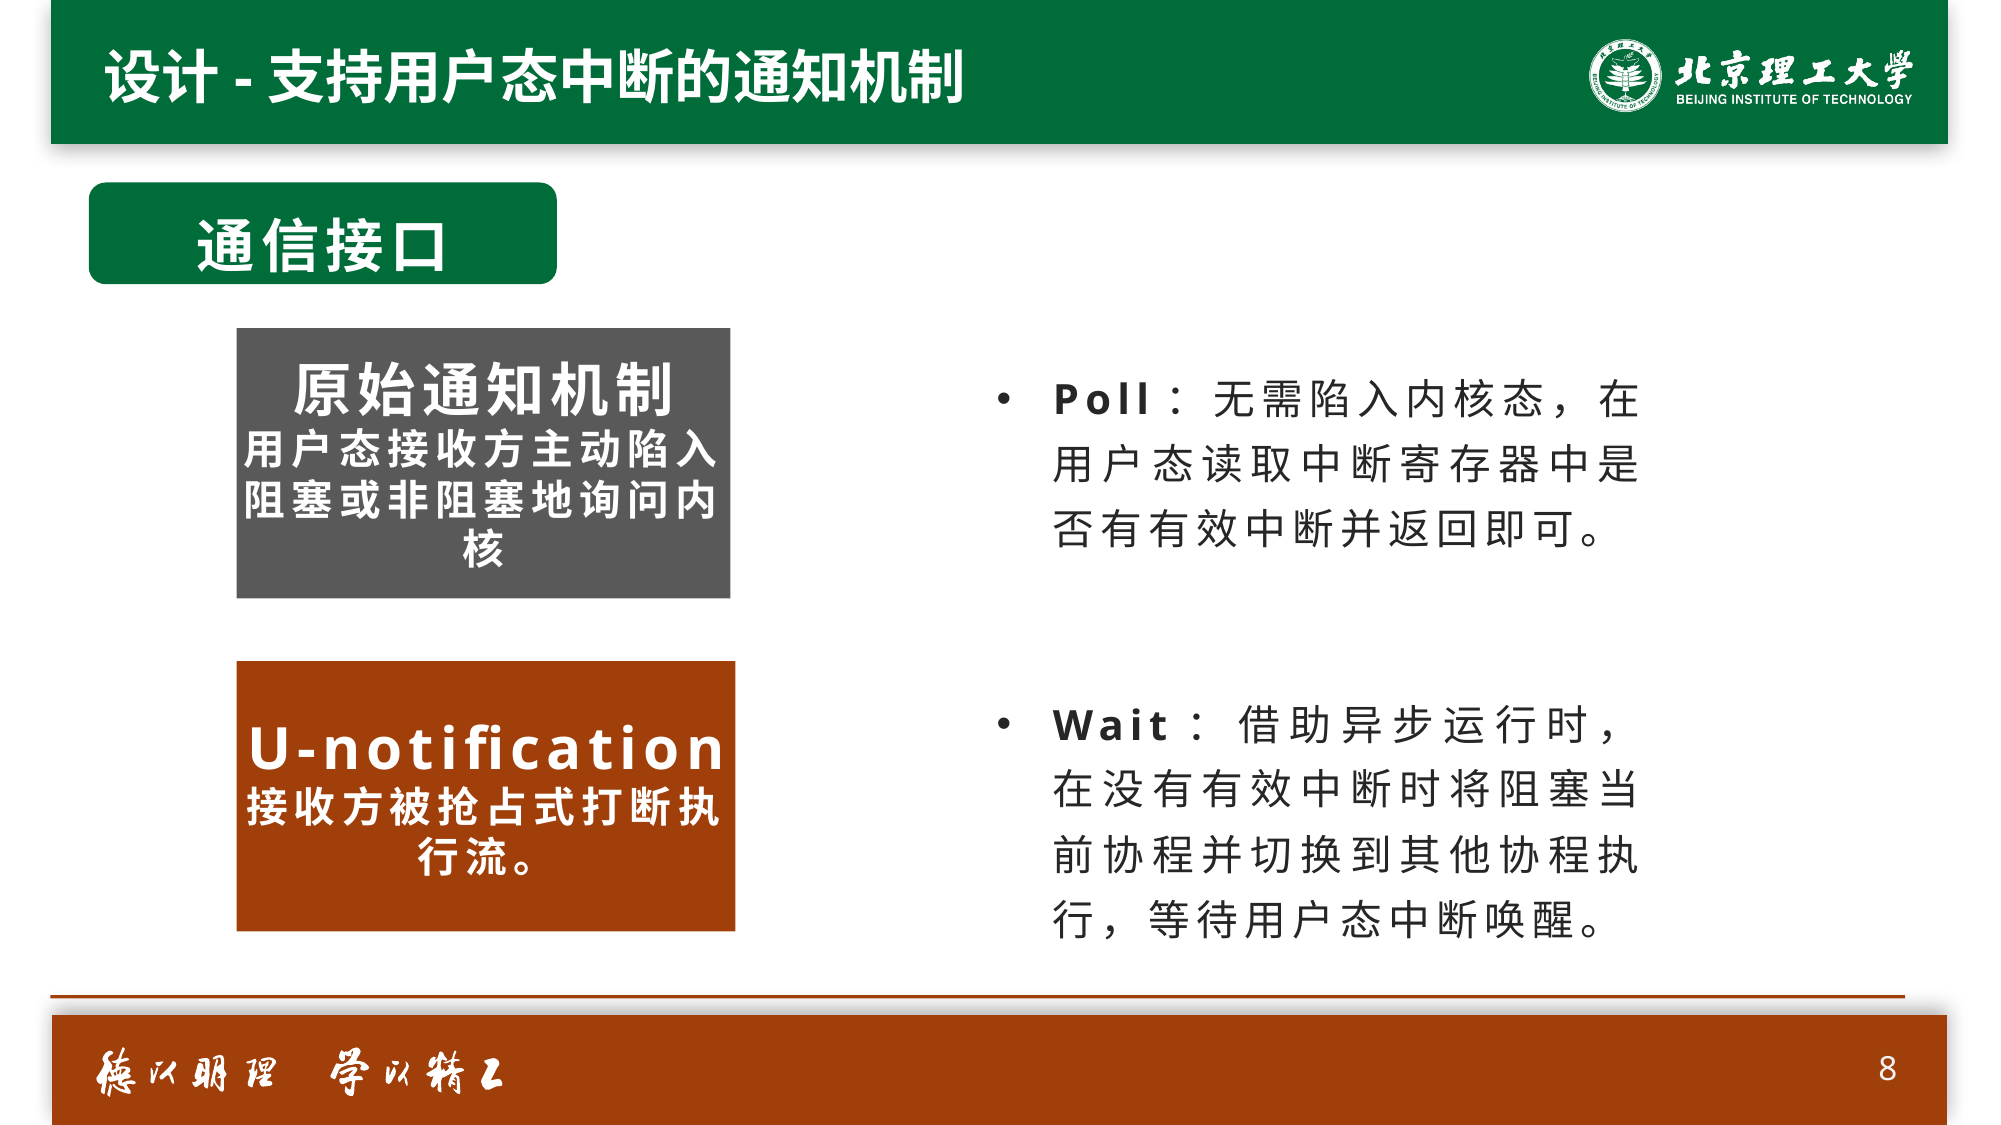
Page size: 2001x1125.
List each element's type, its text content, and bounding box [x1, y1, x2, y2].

picture [1568, 21, 1937, 125]
text_box [49, 994, 1906, 999]
text_box Poll：无需陷入内核态，在用户态读取中断寄存器中是否有有效中断并返回即可。 Wait：借助异步运行时，在没有有效中断时将阻塞当前协程并切换到其他协程执行，等待用户态中断唤醒。 [996, 358, 1646, 944]
text_box U-notification 接收方被抢占式打断执行流。 [236, 661, 736, 932]
text_box 通信接口 [88, 182, 557, 285]
title 设计-支持用户态中断的通知机制 [88, 40, 1507, 120]
text_box 原始通知机制 用户态接收方主动陷入阻塞或非阻塞地询问内核 [236, 328, 731, 599]
